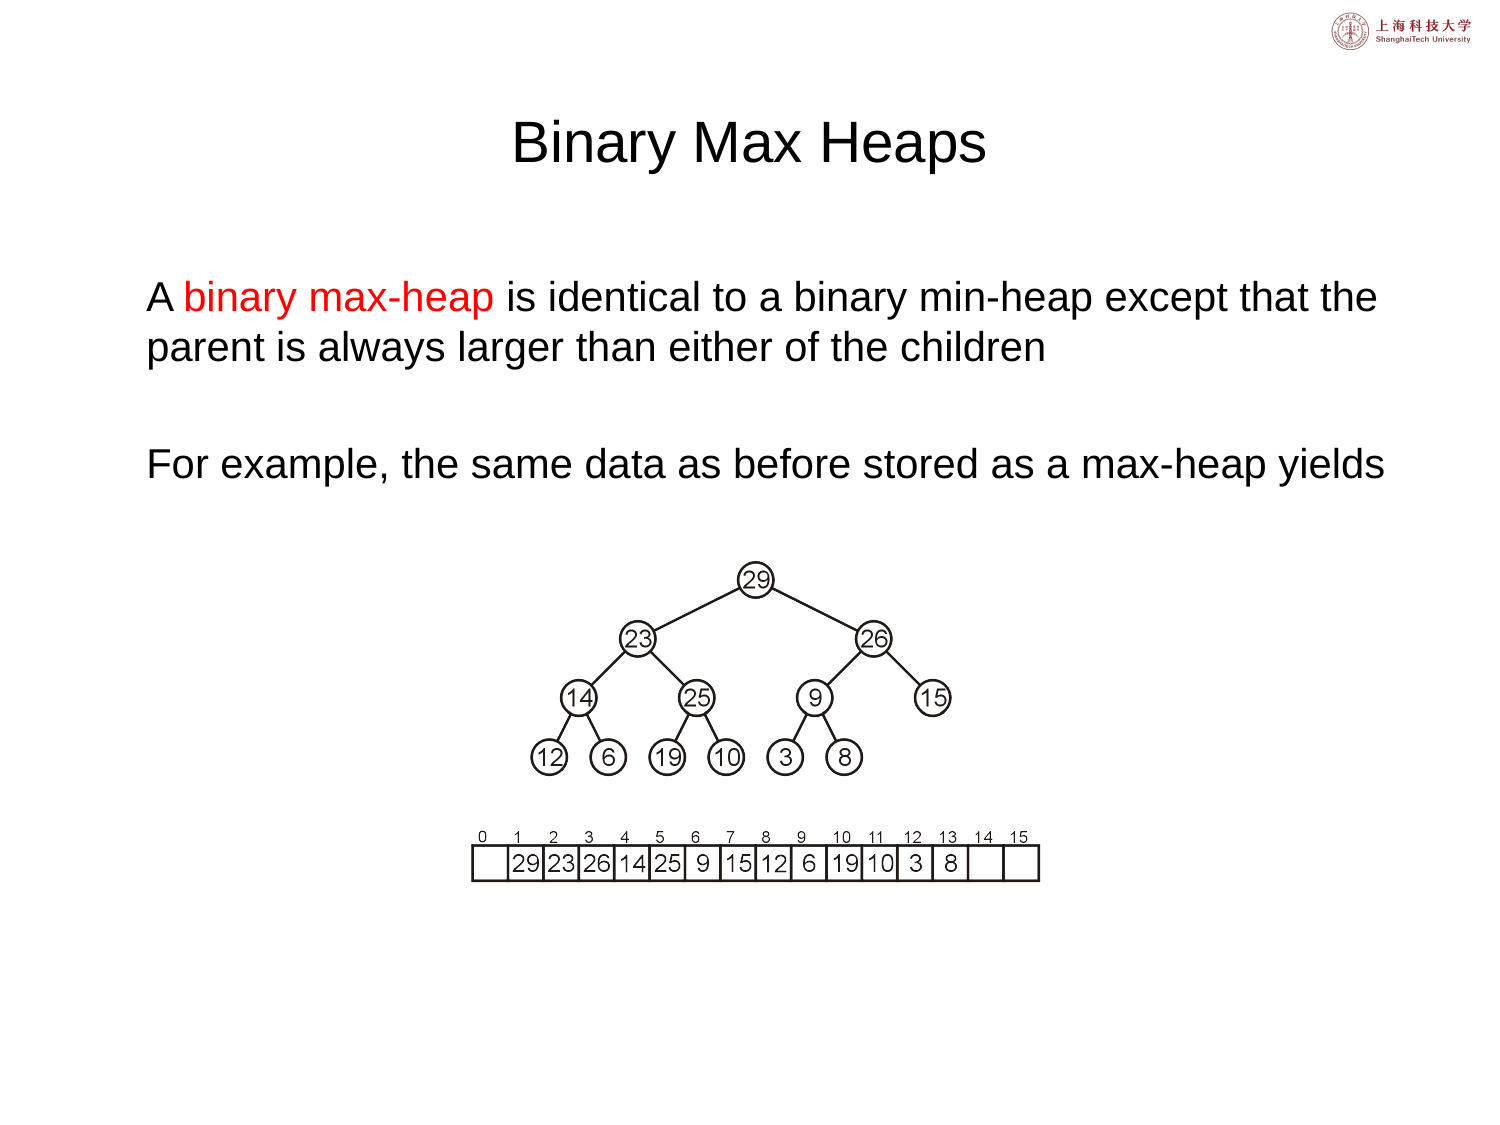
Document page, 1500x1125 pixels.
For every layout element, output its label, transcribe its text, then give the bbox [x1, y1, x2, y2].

title Binary Max Heaps [75, 45, 1425, 233]
list A binary max-heap is identical to a binary min-heap except that the parent is always larger than either of the children For example, the same data as before stored as a max-heap yields [75, 262, 1425, 1005]
picture [466, 538, 1045, 887]
picture [1327, 0, 1478, 109]
